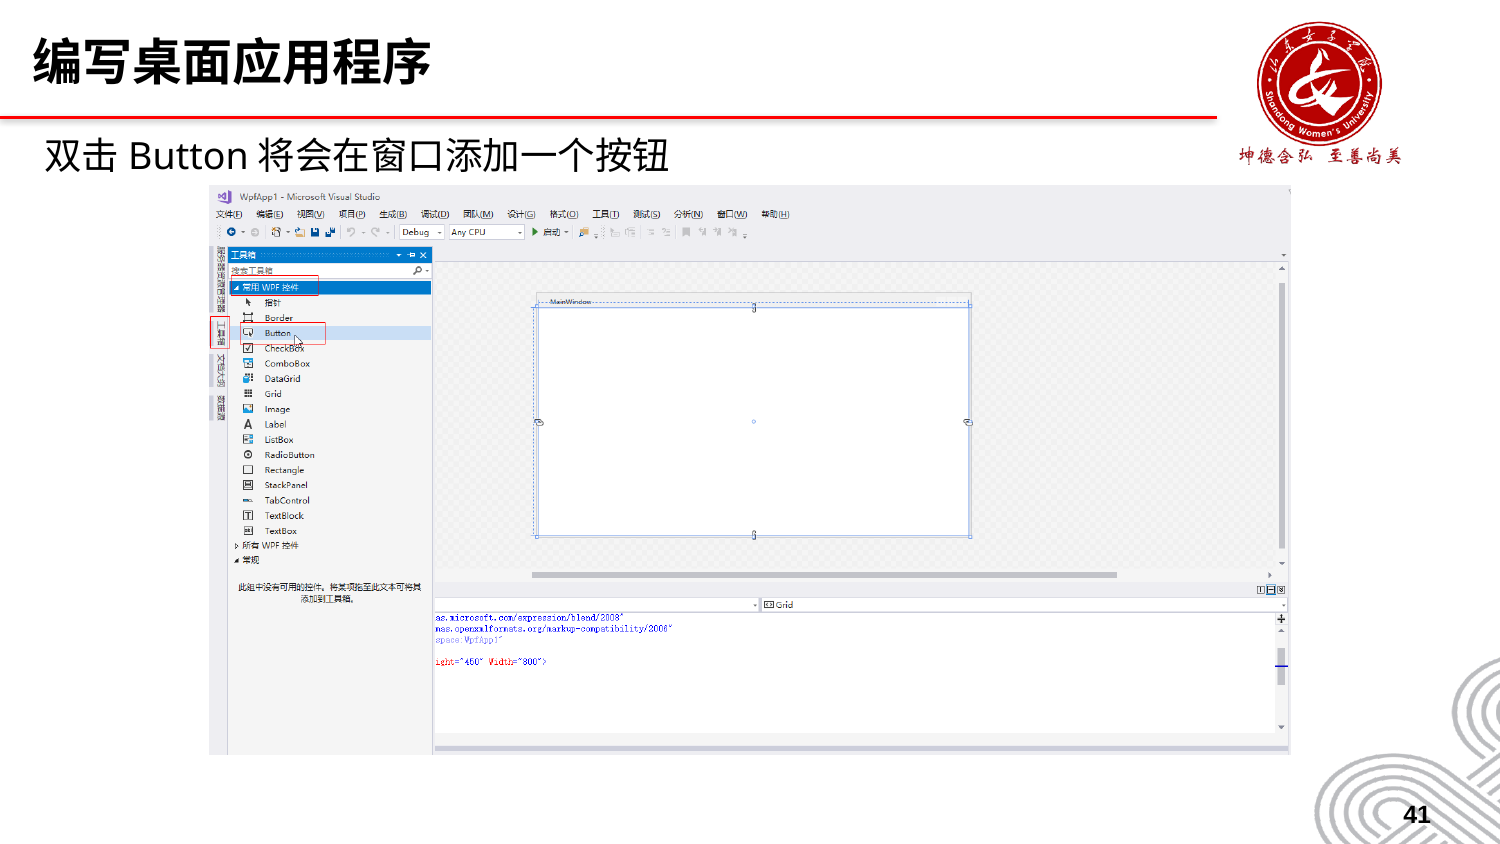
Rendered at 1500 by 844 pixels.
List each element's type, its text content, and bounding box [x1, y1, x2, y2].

text_box 双击Button将会在窗口添加一个按钮 [29, 124, 750, 185]
slide_number 41 [1370, 791, 1465, 827]
title 编写桌面应用程序 [17, 19, 1194, 101]
picture [209, 20, 1500, 844]
